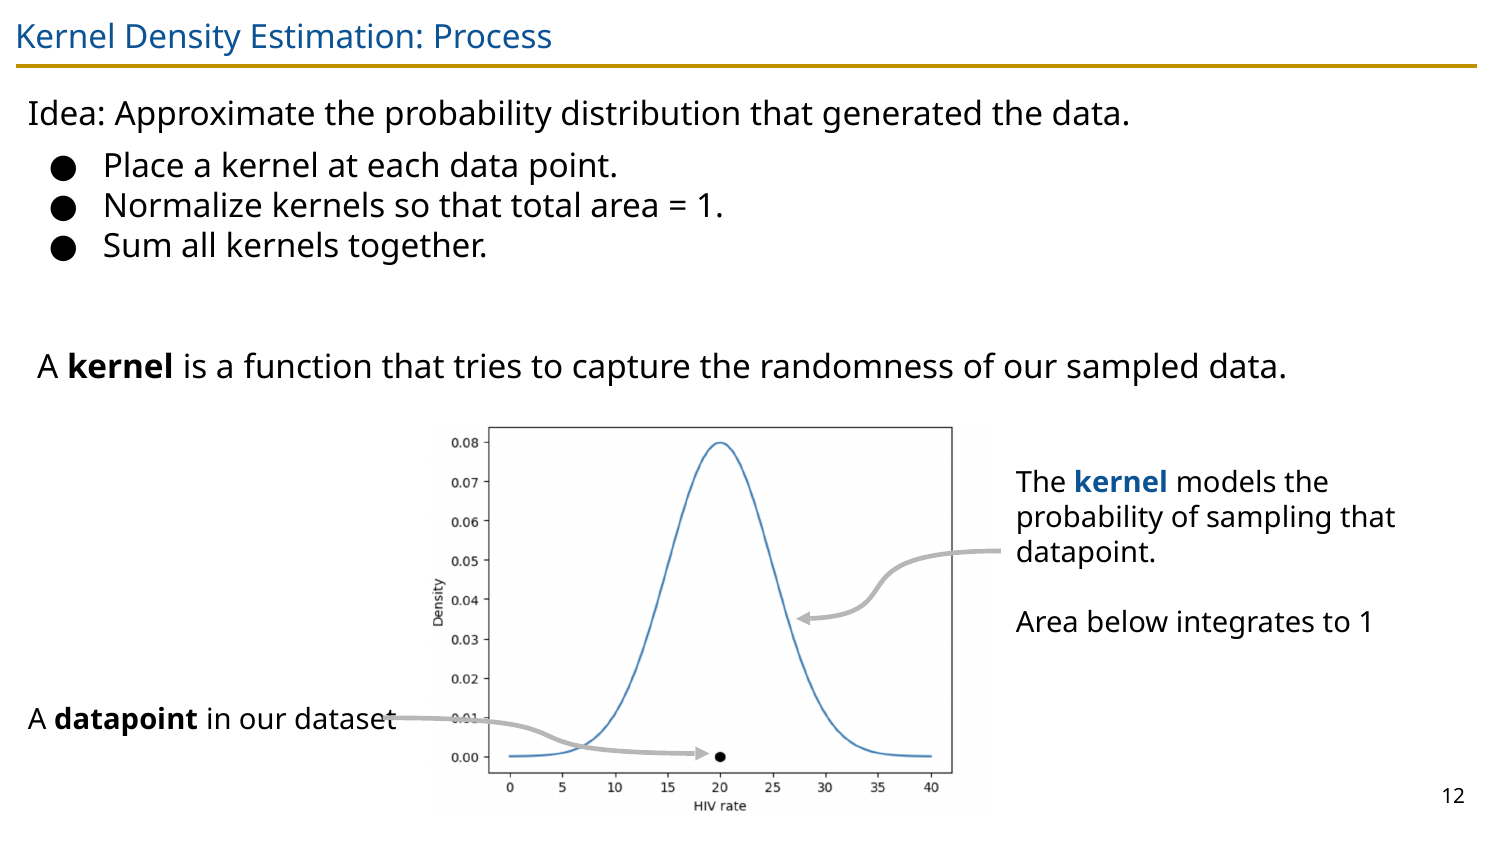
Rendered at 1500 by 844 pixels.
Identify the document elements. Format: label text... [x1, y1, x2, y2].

text_box A datapoint in our dataset [12, 685, 421, 751]
text_box Idea: Approximate the probability distribution that generated the data. Place a kernel at each data point. Normalize kernels so that total area = 1. Sum all kernels together. [12, 77, 1491, 280]
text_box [382, 717, 710, 754]
slide_number 12 [1389, 764, 1480, 830]
text_box The kernel models the probability of sampling that datapoint. Area below integrates to 1 [1000, 448, 1416, 654]
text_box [795, 551, 1002, 619]
title Kernel Density Estimation: Process [0, 0, 1398, 65]
picture [426, 421, 989, 818]
text_box A kernel is a function that tries to capture the randomness of our sampled data. [22, 330, 1346, 401]
